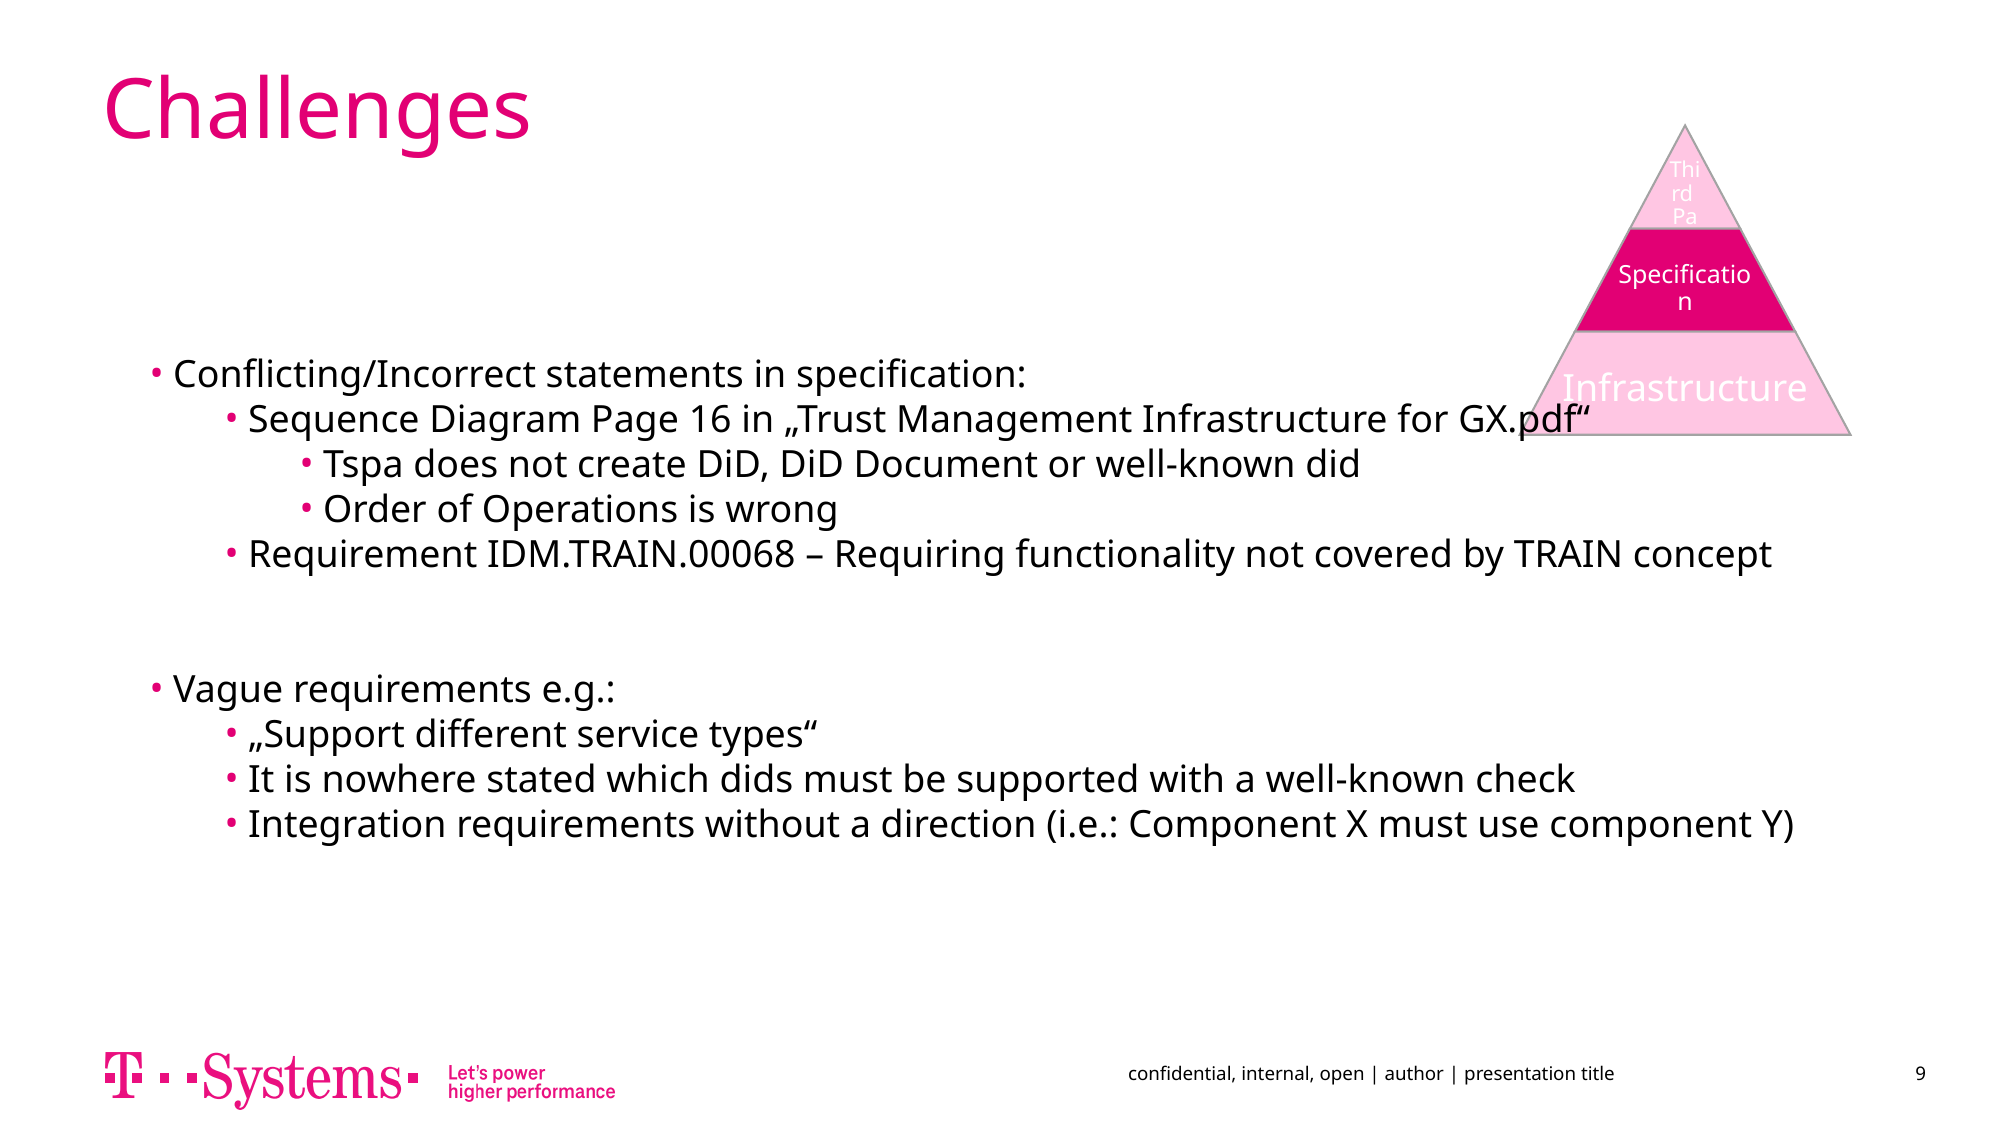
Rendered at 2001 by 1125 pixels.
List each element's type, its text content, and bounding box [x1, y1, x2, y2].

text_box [1519, 125, 1851, 435]
footer confidential, internal, open | author | presentation title [385, 1047, 1615, 1101]
title Challenges [102, 66, 1898, 185]
slide_number 9 [1915, 1047, 1957, 1101]
text_box Conflicting/Incorrect statements in specification: Sequence Diagram Page 16 in „Trust Management Infrastructure for GX.pdf“ Tspa does not create DiD, DiD Document or well-known did Order of Operations is wrong Requirement IDM.TRAIN.00068 – Requiring functionality not covered by TRAIN concept Vague requirements e.g.: „Support different service types“ It is nowhere stated which dids must be supported with a well-known check Integration requirements without a direction (i.e.: Component X must use component Y) [149, 349, 1650, 906]
